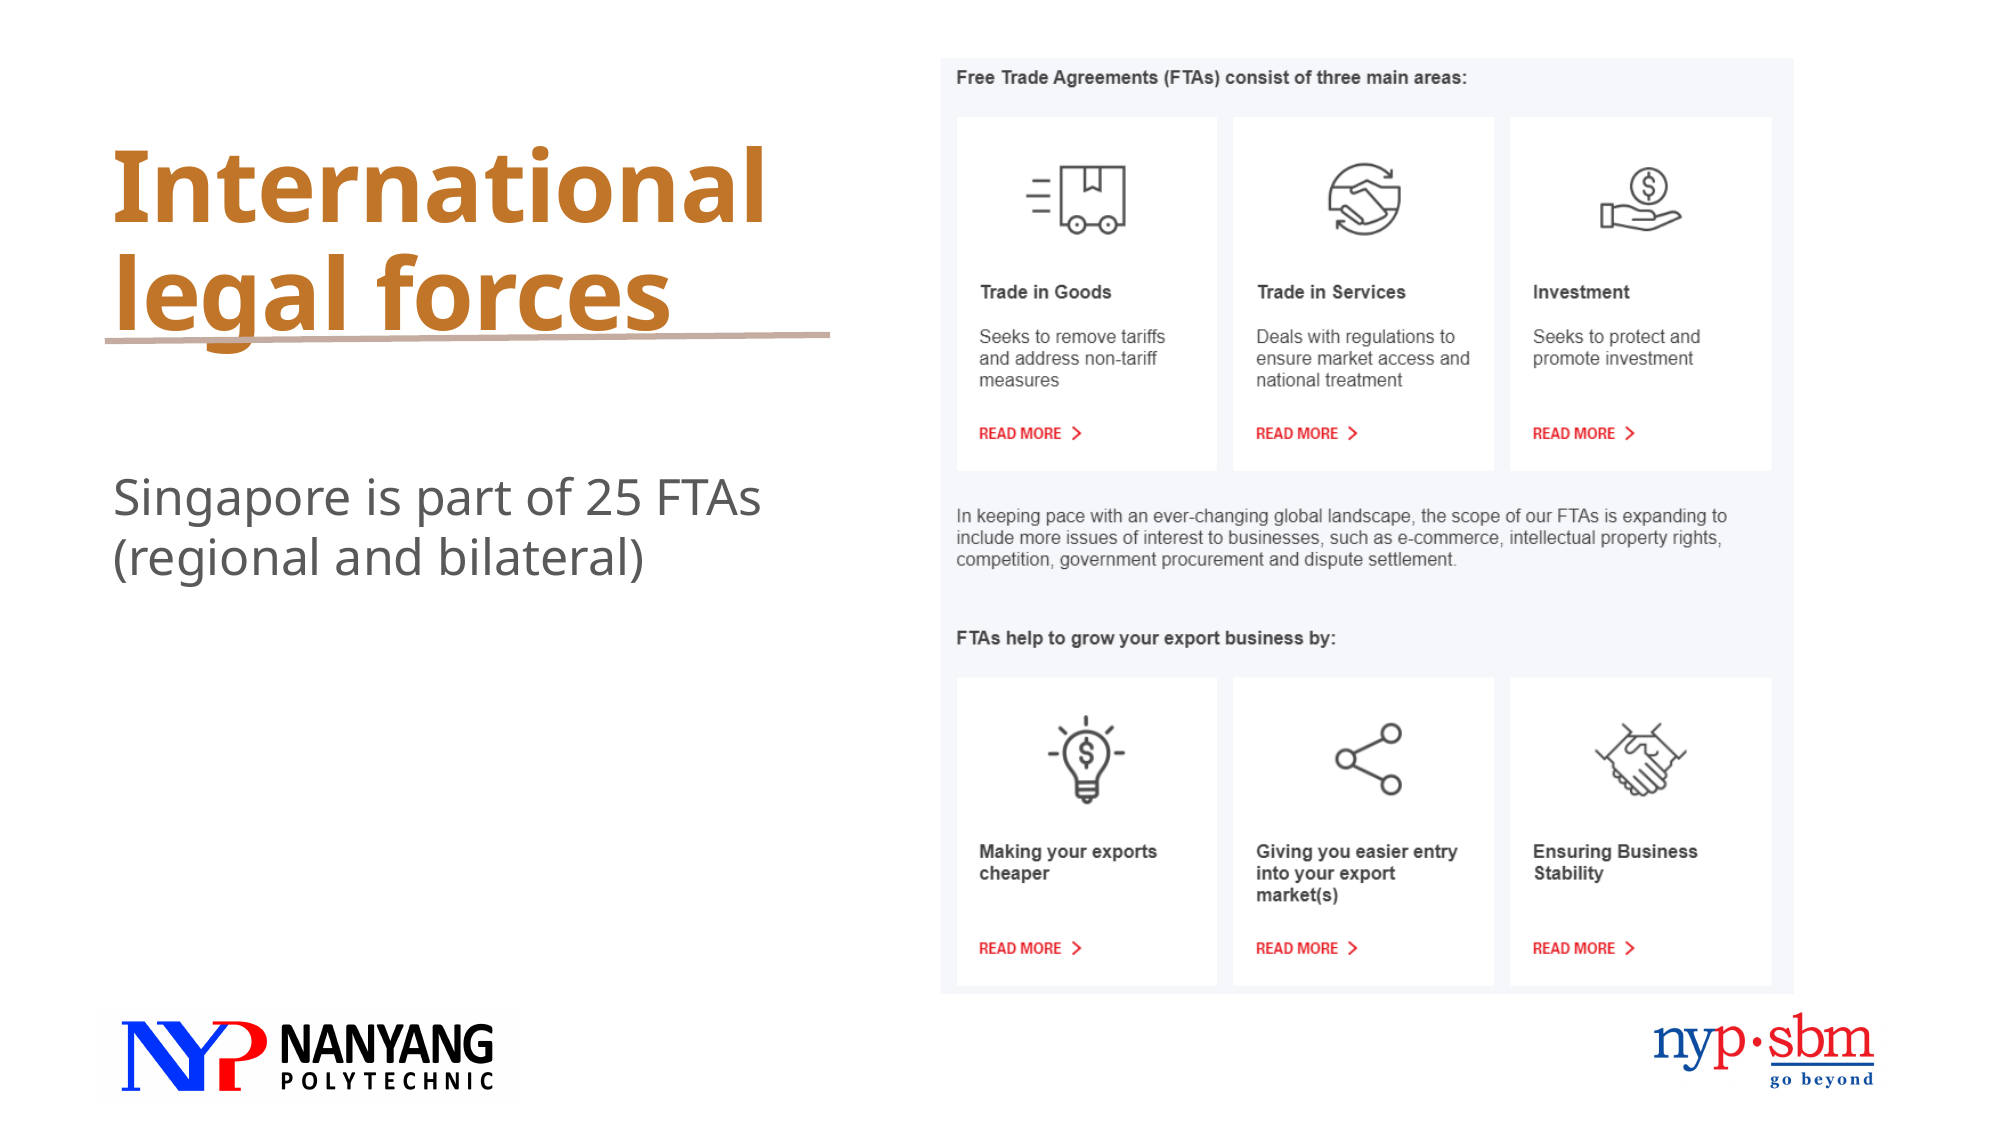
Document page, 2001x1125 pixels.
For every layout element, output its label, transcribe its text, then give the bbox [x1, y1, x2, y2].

picture [97, 1006, 517, 1106]
text_box International legal forces [97, 120, 831, 368]
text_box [104, 334, 831, 342]
picture [1643, 1006, 1888, 1107]
picture [940, 58, 1794, 995]
text_box Singapore is part of 25 FTAs (regional and bilateral) [23, 458, 818, 593]
